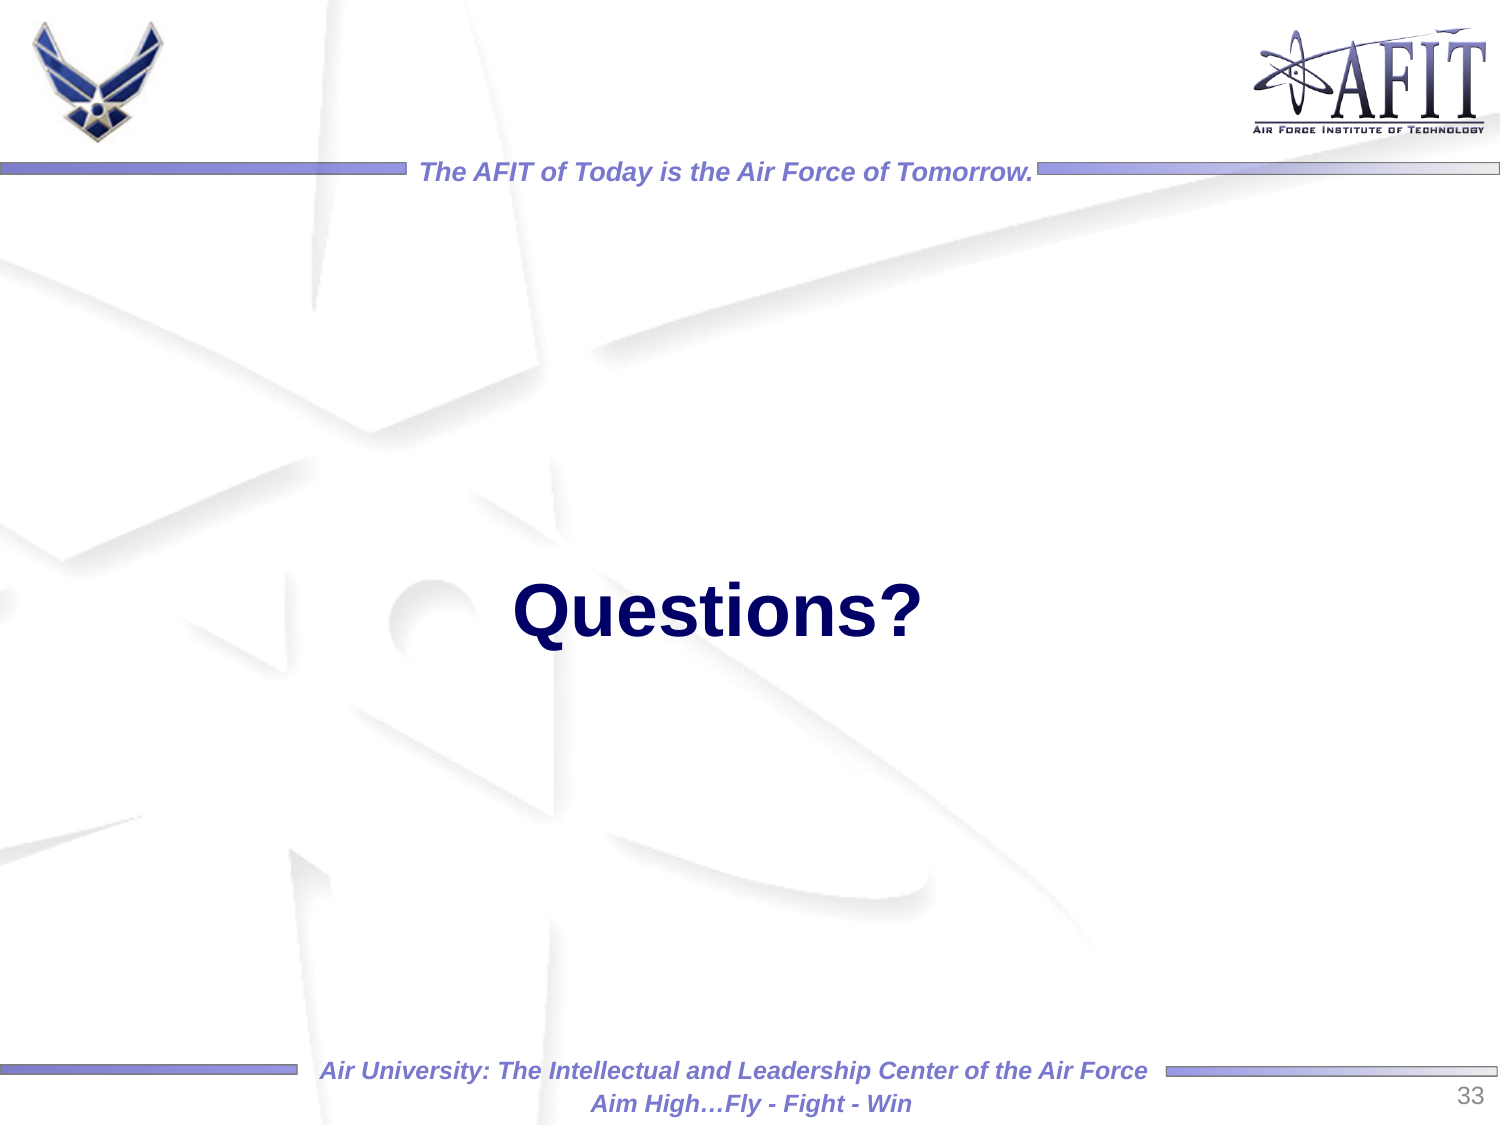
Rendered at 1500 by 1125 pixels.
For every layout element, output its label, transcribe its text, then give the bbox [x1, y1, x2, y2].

title Questions? [174, 524, 1263, 688]
slide_number 33 [1149, 1065, 1500, 1125]
picture [32, 21, 164, 143]
